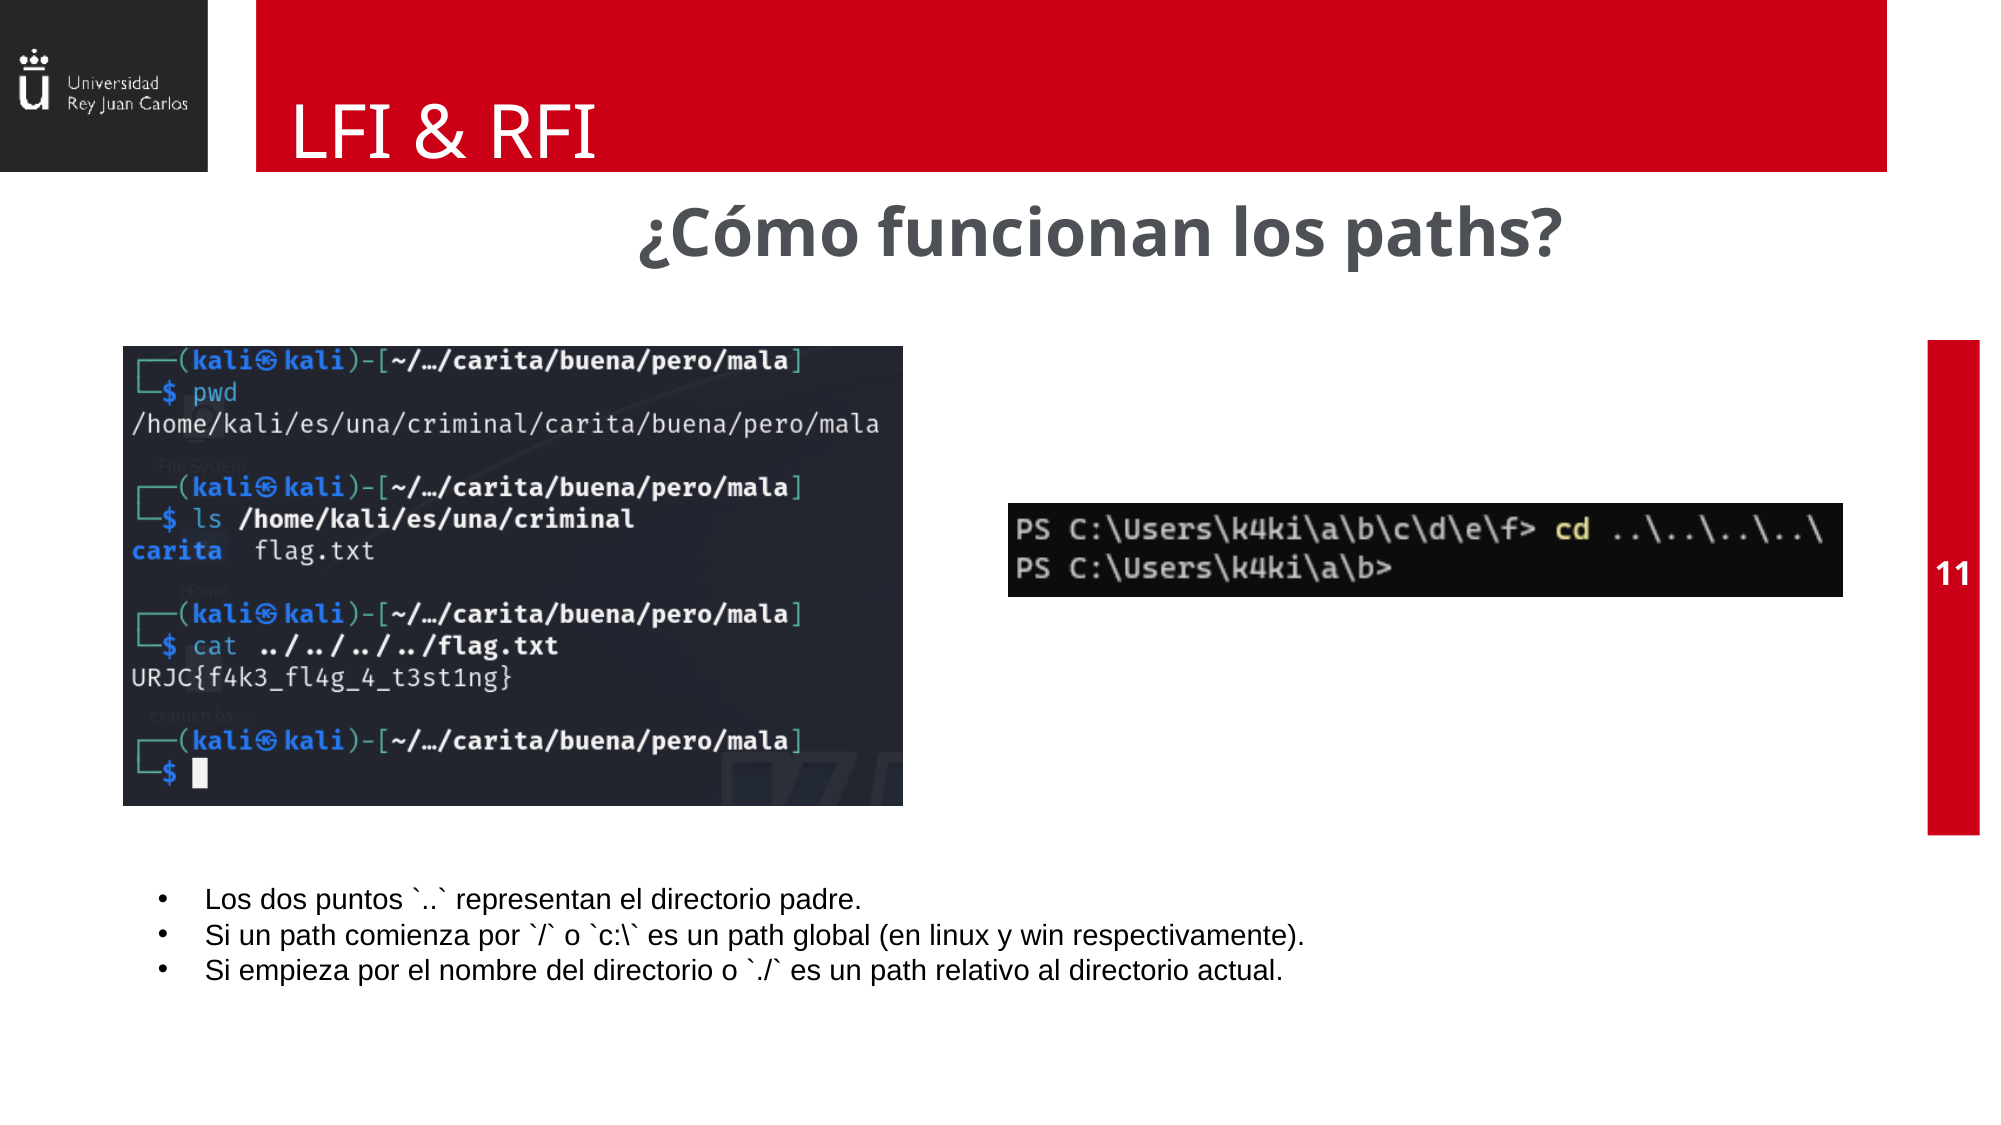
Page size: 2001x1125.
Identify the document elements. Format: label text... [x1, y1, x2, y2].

slide_number 11 [1898, 544, 2000, 605]
picture [0, 27, 244, 143]
text_box Los dos puntos `..` representan el directorio padre. Si un path comienza por `/` o `c:\` es un path global (en linux y win respectivamente). Si empieza por el nombre del directorio o `./` es un path relativo al directorio actual. [142, 873, 1843, 1029]
title LFI & RFI [274, 9, 1829, 182]
picture [122, 345, 903, 806]
list ¿Cómo funcionan los paths? [258, 182, 1890, 321]
picture [1008, 503, 1843, 597]
